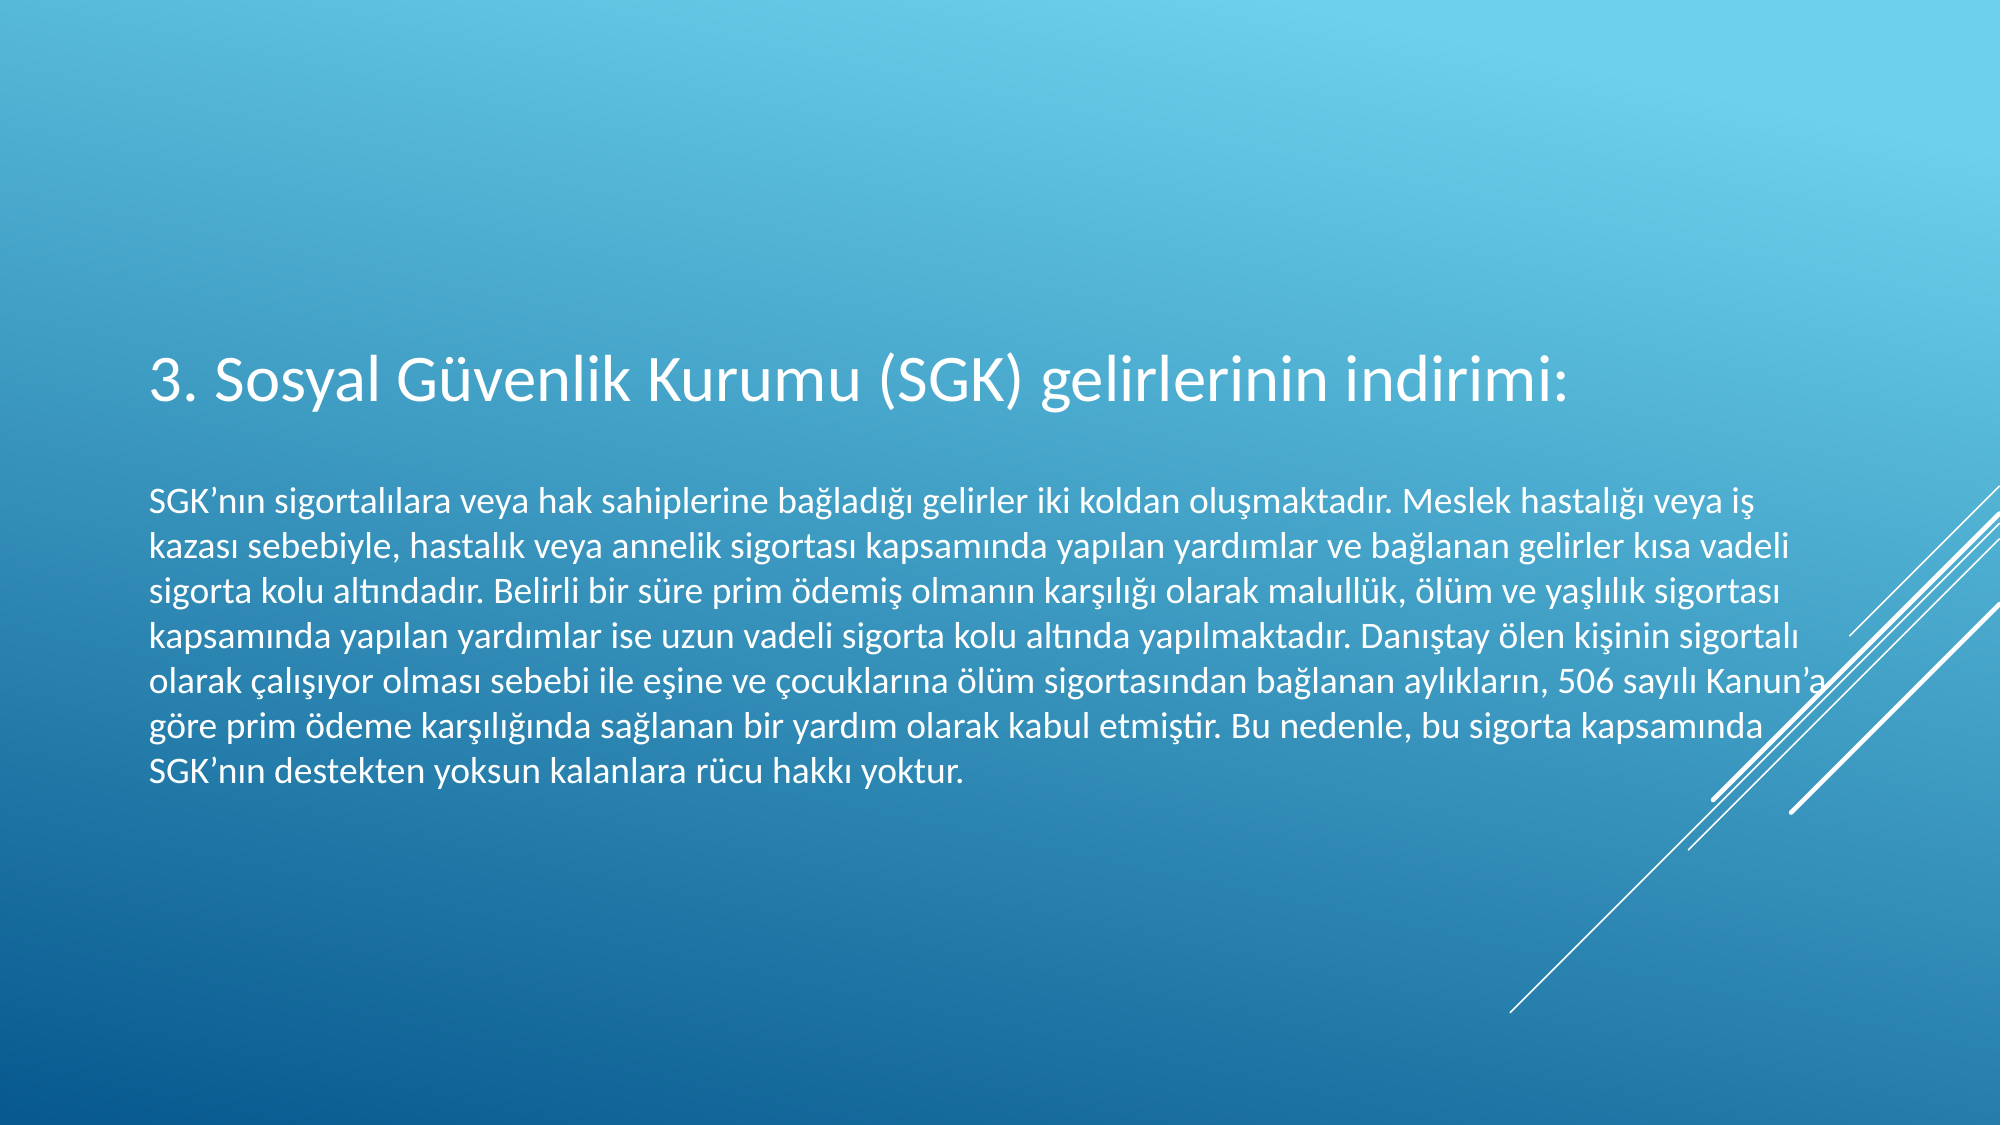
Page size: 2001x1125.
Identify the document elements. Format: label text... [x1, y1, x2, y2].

text_box 3. Sosyal Güvenlik Kurumu (SGK) gelirlerinin indirimi: SGK’nın sigortalılara veya hak sahiplerine bağladığı gelirler iki koldan oluşmaktadır. Meslek hastalığı veya iş kazası sebebiyle, hastalık veya annelik sigortası kapsamında yapılan yardımlar ve bağlanan gelirler kısa vadeli sigorta kolu altındadır. Belirli bir süre prim ödemiş olmanın karşılığı olarak malullük, ölüm ve yaşlılık sigortası kapsamında yapılan yardımlar ise uzun vadeli sigorta kolu altında yapılmaktadır. Danıştay ölen kişinin sigortalı olarak çalışıyor olması sebebi ile eşine ve çocuklarına ölüm sigortasından bağlanan aylıkların, 506 sayılı Kanun’a göre prim ödeme karşılığında sağlanan bir yardım olarak kabul etmiştir. Bu nedenle, bu sigorta kapsamında SGK’nın destekten yoksun kalanlara rücu hakkı yoktur. [134, 321, 1866, 844]
